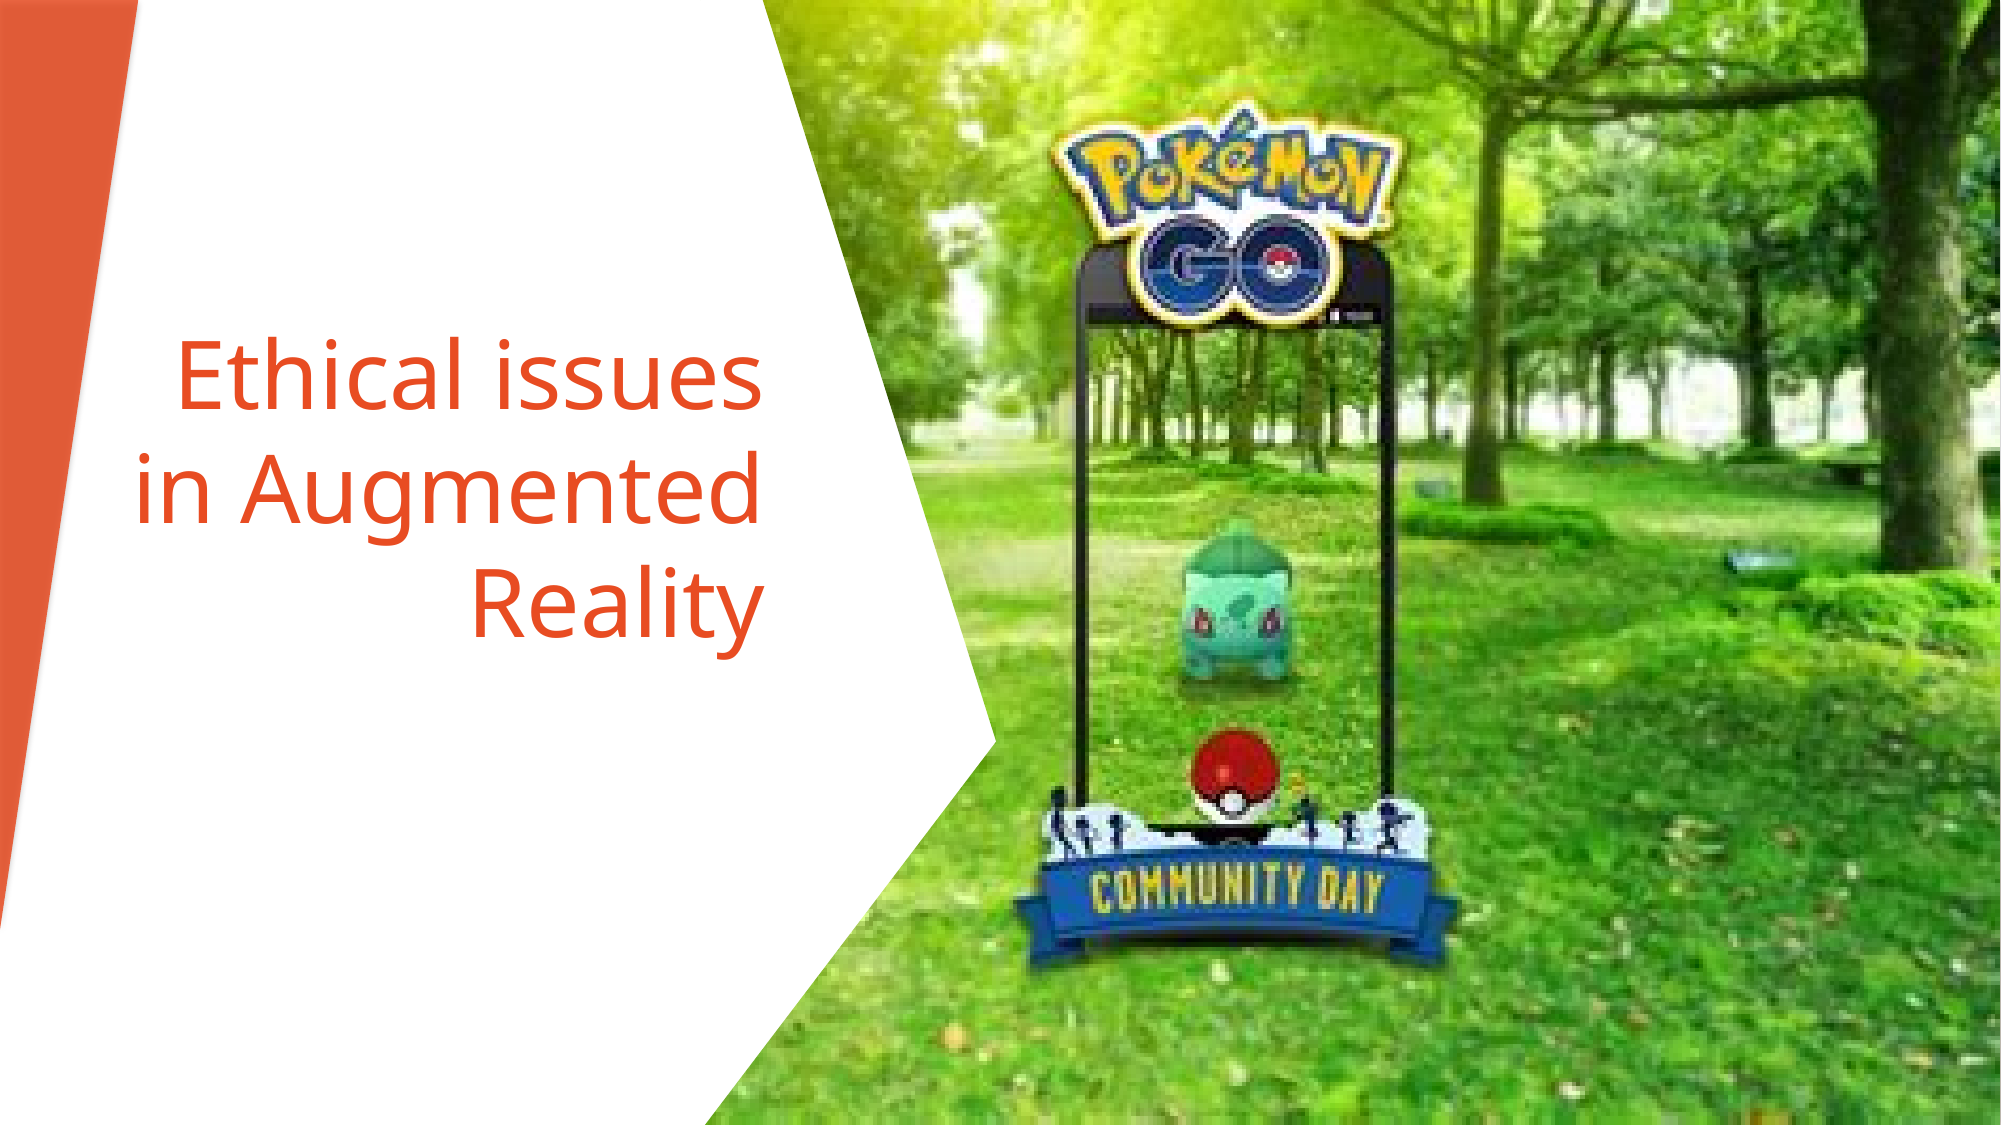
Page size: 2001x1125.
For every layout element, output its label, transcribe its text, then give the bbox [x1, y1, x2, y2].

title Ethical issues in Augmented Reality [109, 275, 695, 664]
picture [699, 0, 2000, 1125]
